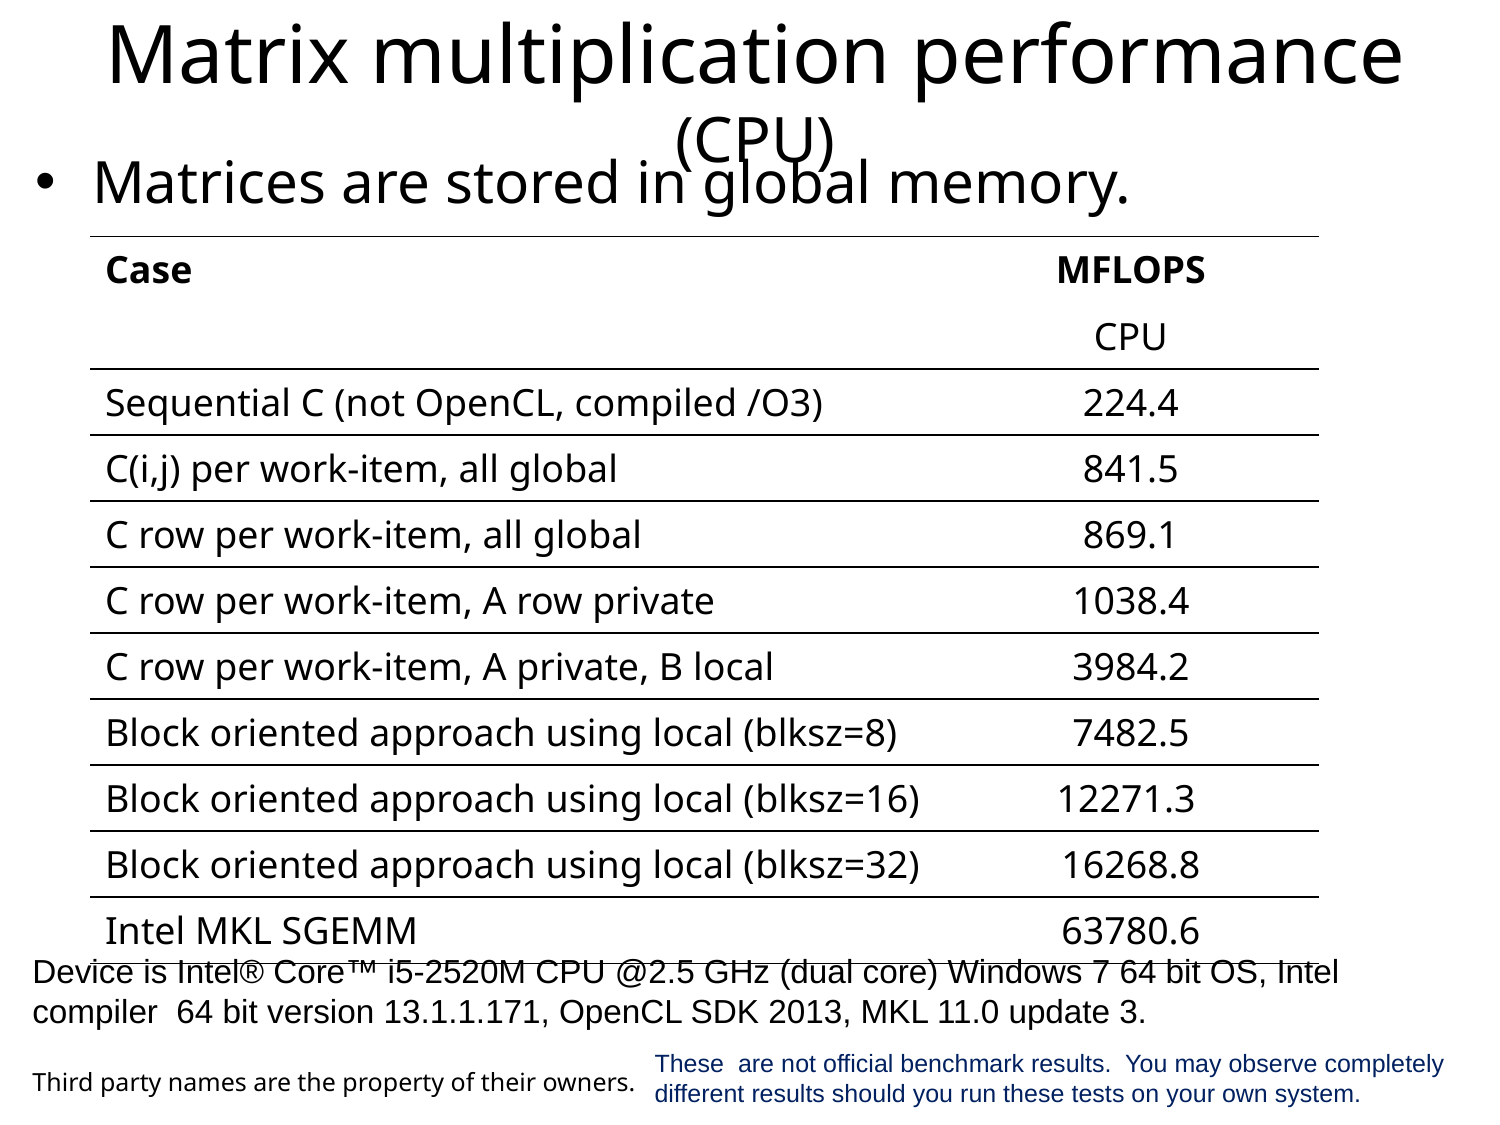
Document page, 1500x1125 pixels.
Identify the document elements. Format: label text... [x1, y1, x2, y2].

table_cell 3984.2 [943, 634, 1319, 698]
table_cell 16268.8 [943, 832, 1319, 896]
table_cell 12271.3 [943, 766, 1319, 830]
table_cell 841.5 [943, 436, 1319, 500]
table_cell C row per work-item, A row private [90, 568, 943, 632]
table_cell 224.4 [943, 370, 1319, 434]
table_cell Intel MKL SGEMM [90, 898, 943, 942]
text_box These are not official benchmark results. You may observe completely different results should you run these tests on your own system. [639, 1039, 1496, 1115]
table_cell Block oriented approach using local (blksz=32) [90, 832, 943, 896]
table_cell 63780.6 [943, 898, 1319, 942]
table_header MFLOPS [943, 237, 1319, 303]
table_cell 869.1 [943, 502, 1319, 566]
table_cell C row per work-item, all global [90, 502, 943, 566]
table_cell C(i,j) per work-item, all global [90, 436, 943, 500]
table_header Case [90, 237, 943, 368]
text_box Third party names are the property of their owners. [17, 1058, 816, 1125]
table_cell 7482.5 [943, 700, 1319, 764]
text_box Device is Intel® Core™ i5-2520M CPU @2.5 GHz (dual core) Windows 7 64 bit OS, Intel compiler 64 bit version 13.1.1.171, OpenCL SDK 2013, MKL 11.0 update 3. [17, 942, 1462, 1038]
title Matrix multiplication performance (CPU) [49, 0, 1462, 137]
table_cell Sequential C (not OpenCL, compiled /O3) [90, 370, 943, 434]
list Matrices are stored in global memory. [20, 137, 1462, 273]
table_cell Block oriented approach using local (blksz=16) [90, 766, 943, 830]
table_cell CPU [943, 303, 1319, 368]
table_cell Block oriented approach using local (blksz=8) [90, 700, 943, 764]
table_cell C row per work-item, A private, B local [90, 634, 943, 698]
table_cell 1038.4 [943, 568, 1319, 632]
